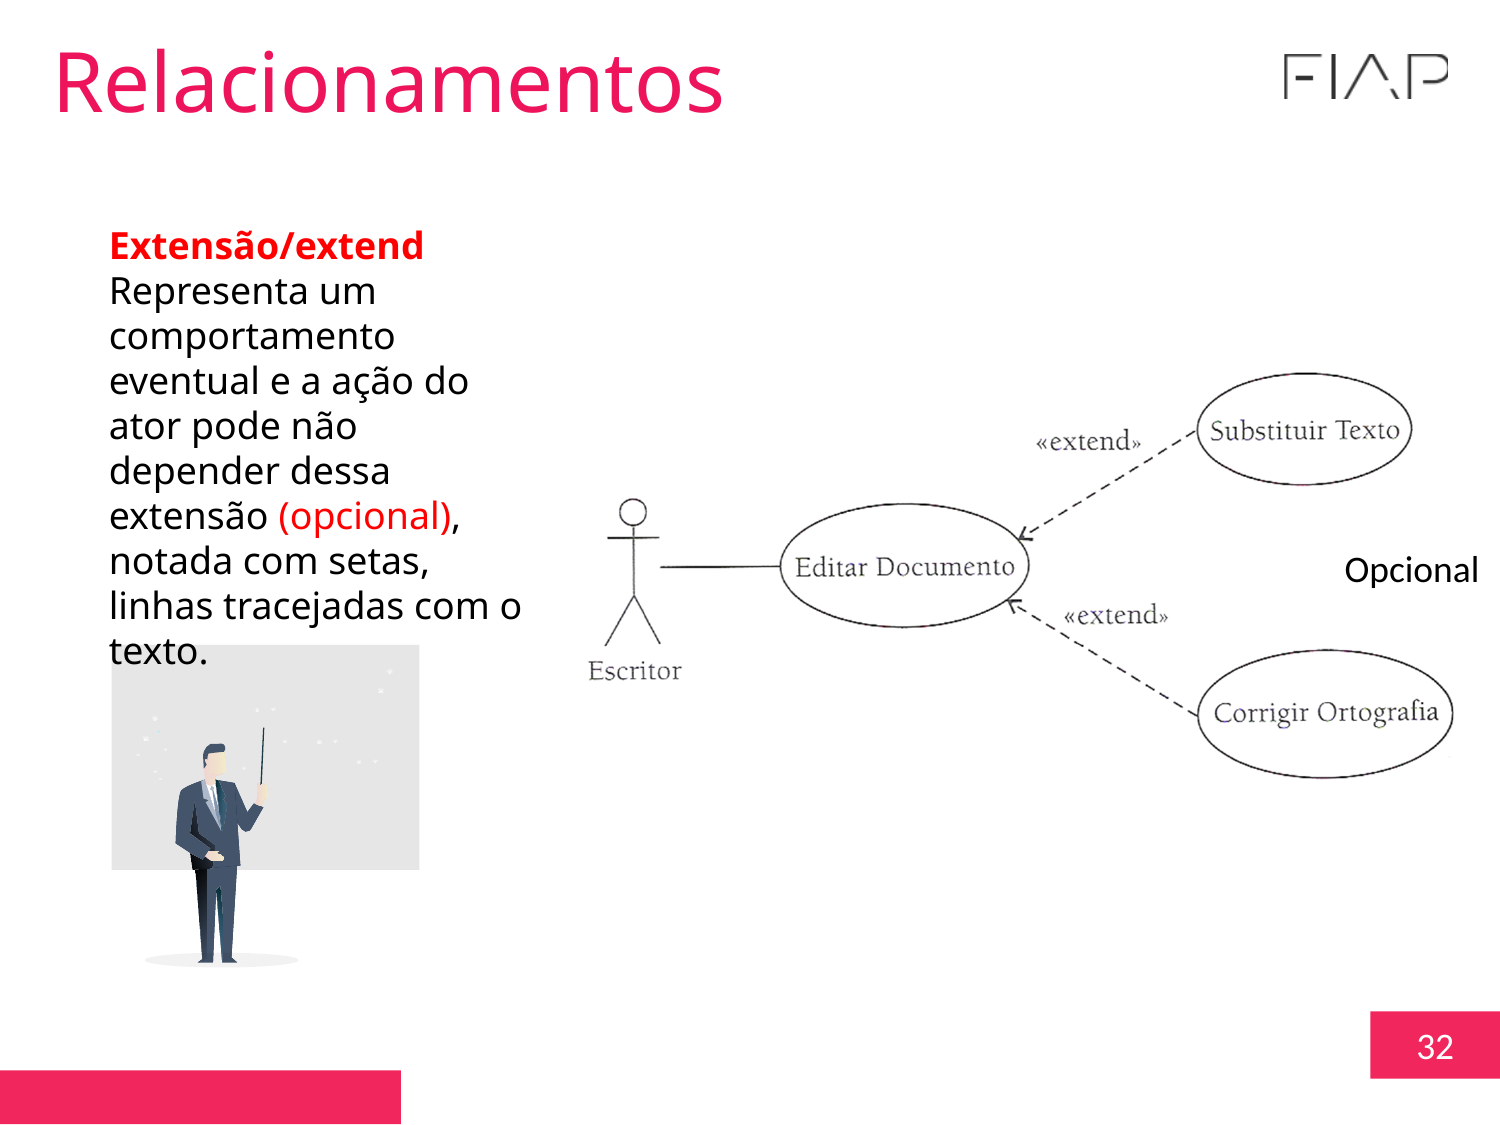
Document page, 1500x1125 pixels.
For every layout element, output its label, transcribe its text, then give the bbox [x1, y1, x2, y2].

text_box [31, 597, 420, 968]
text_box Extensão/extend Representa um comportamento eventual e a ação do ator pode não depender dessa extensão (opcional), notada com setas, linhas tracejadas com o texto. [108, 214, 538, 680]
picture [570, 361, 1454, 786]
text_box Relacionamentos [37, 21, 1075, 137]
text_box Opcional [1454, 537, 1495, 597]
